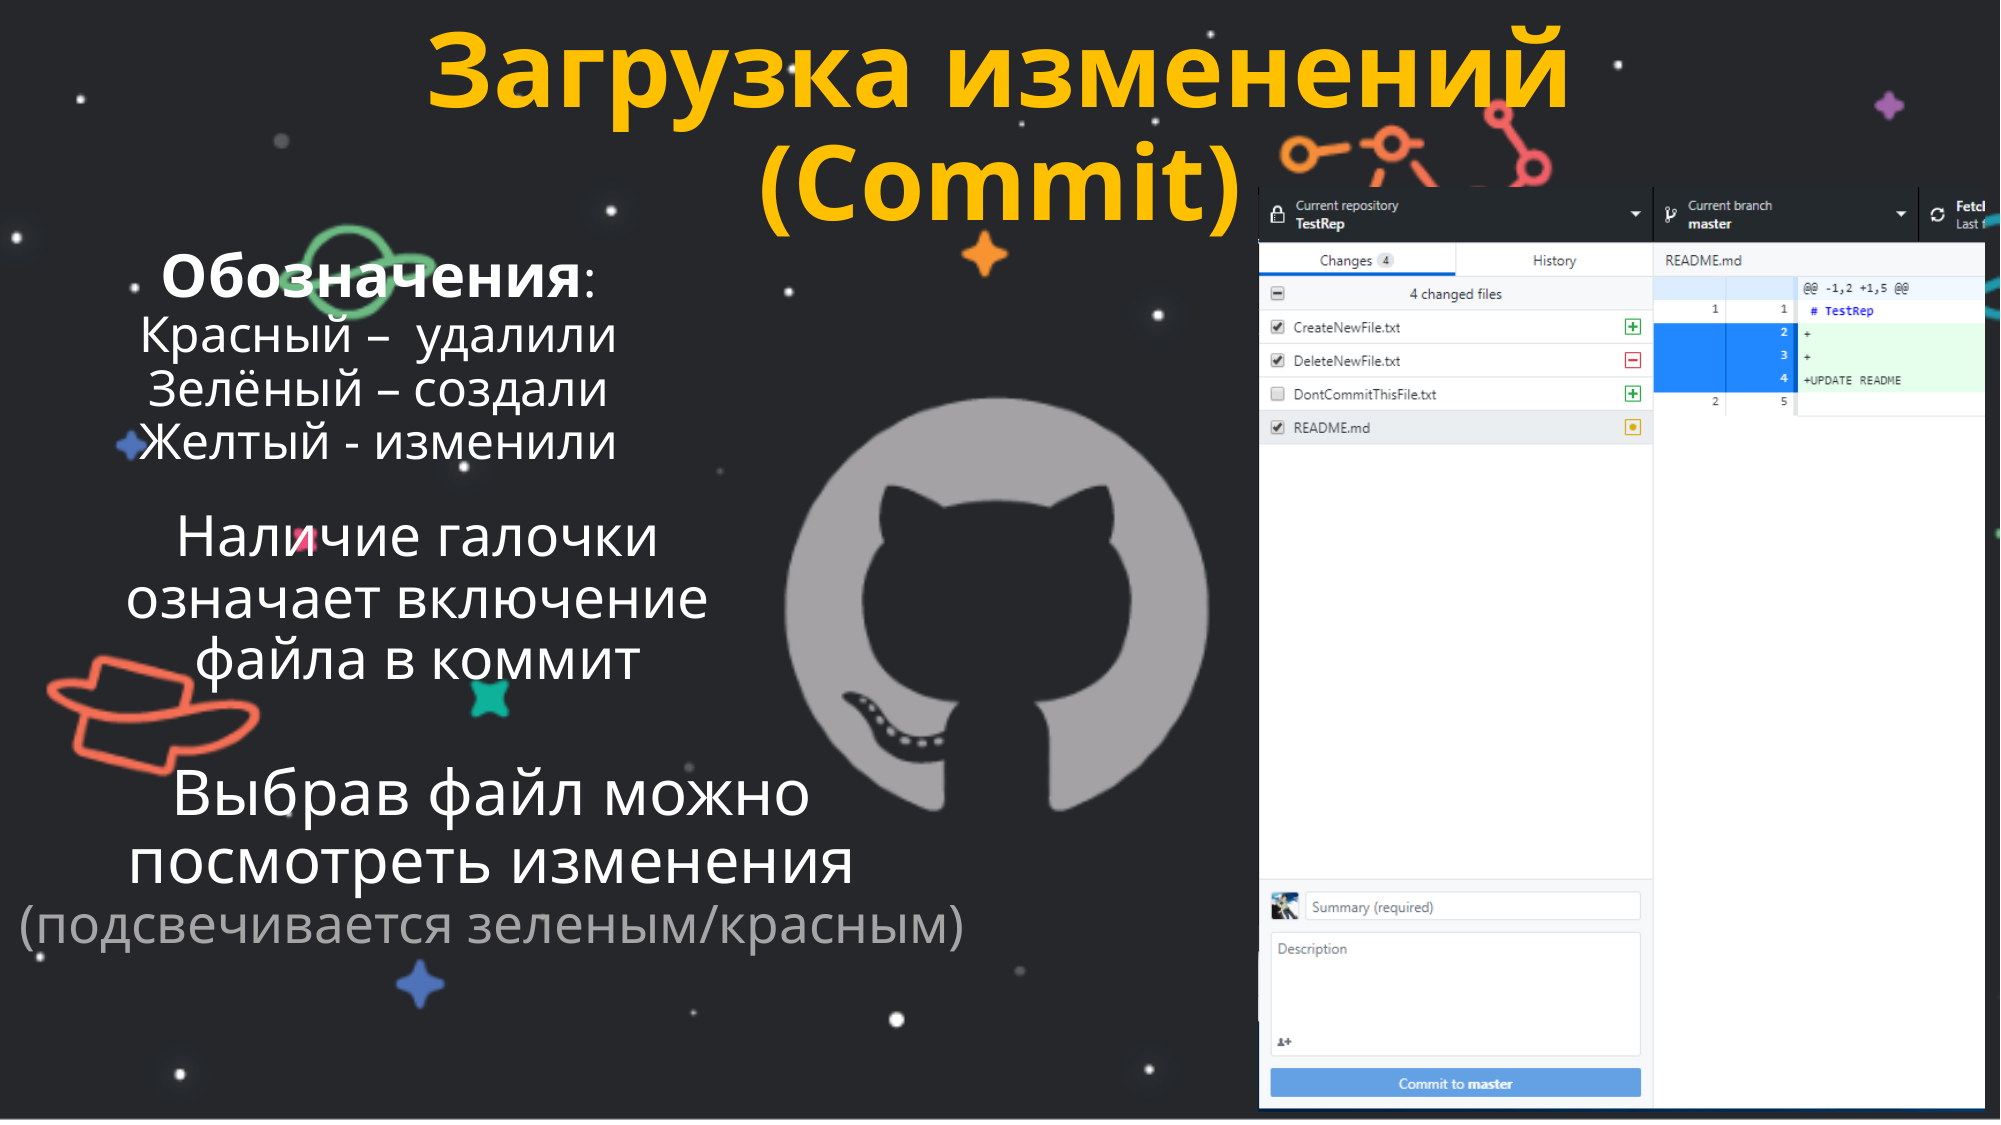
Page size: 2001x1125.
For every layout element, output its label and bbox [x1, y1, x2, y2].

list [0, 0, 2000, 1125]
picture [1258, 187, 1985, 1112]
